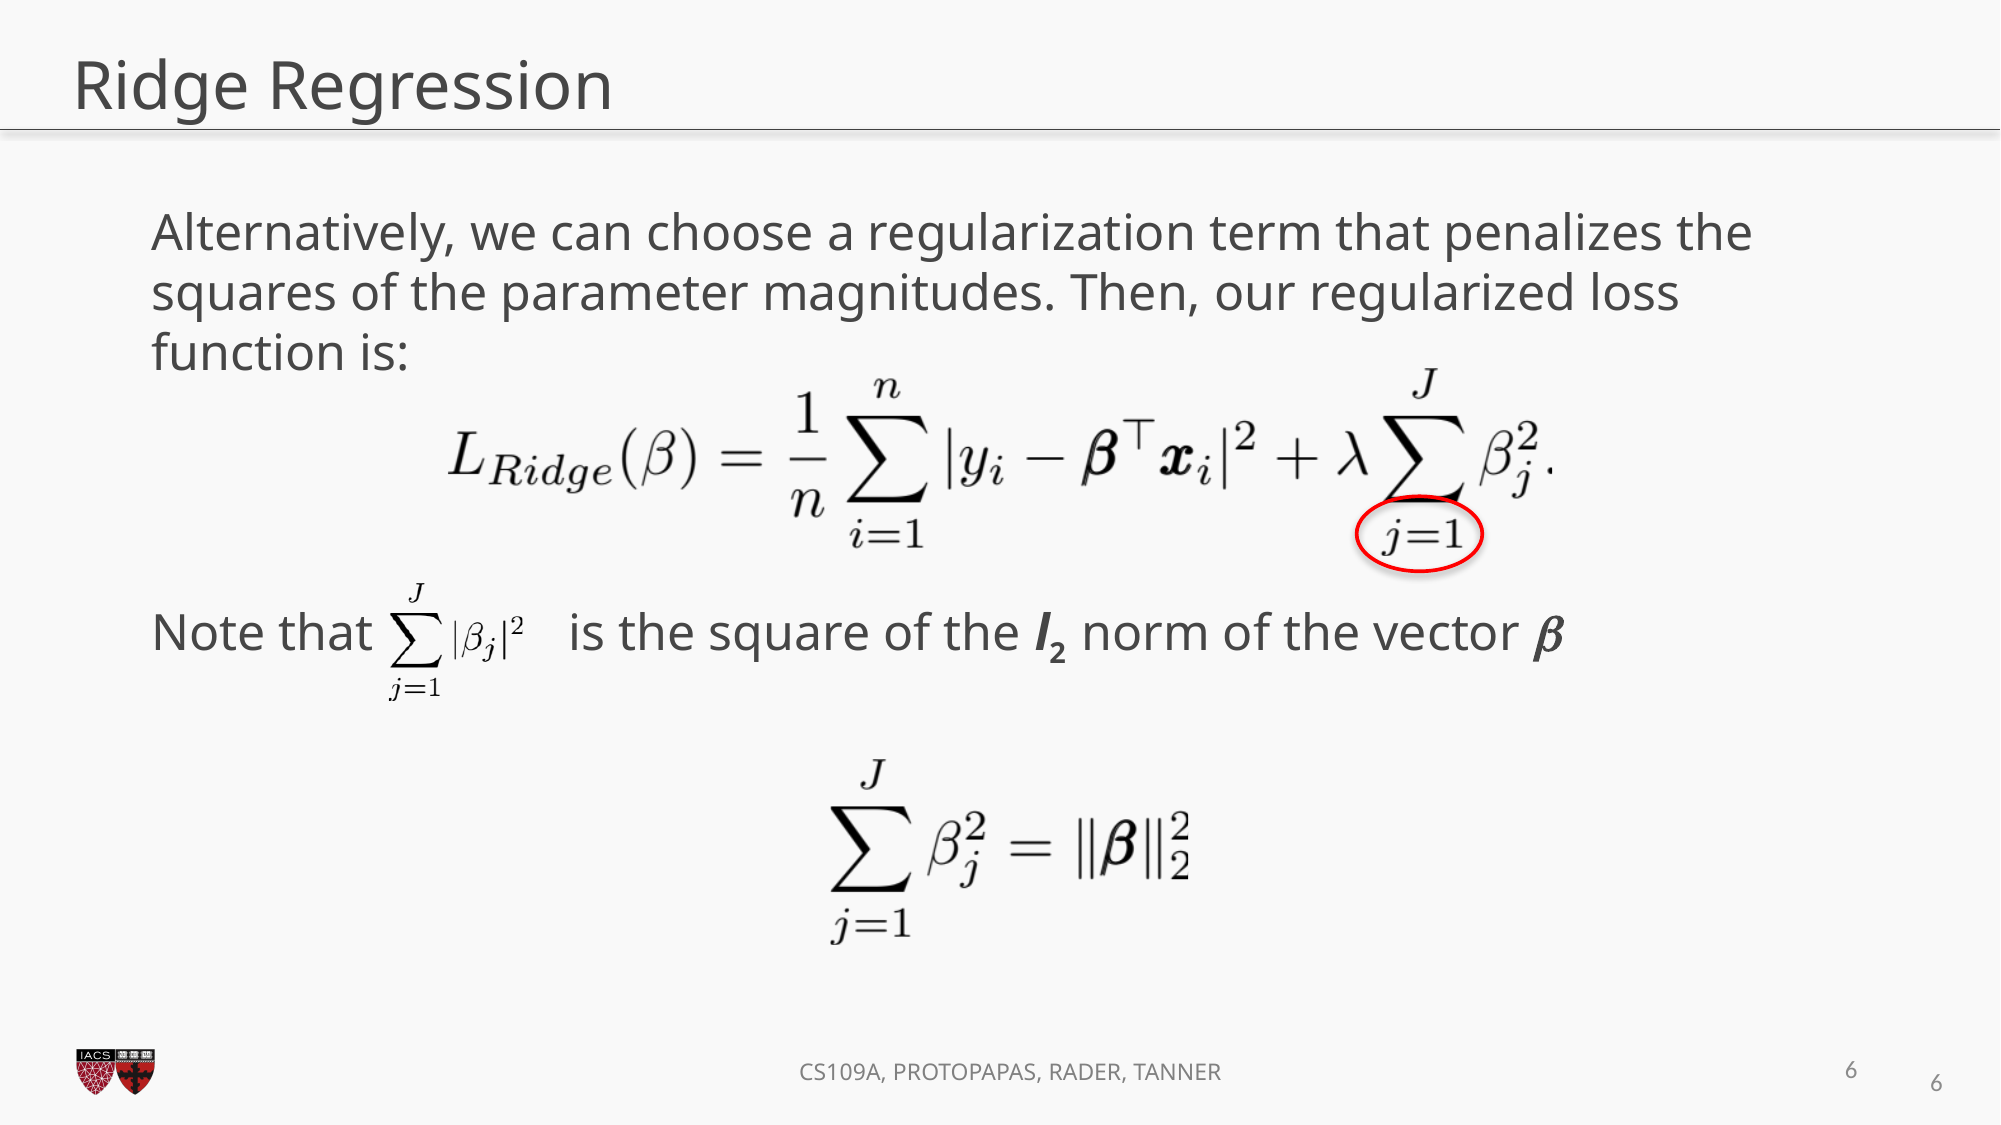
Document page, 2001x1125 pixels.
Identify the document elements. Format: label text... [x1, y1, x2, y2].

title Ridge Regression [57, 35, 1943, 162]
slide_number 6 [1405, 1038, 1873, 1099]
picture [75, 1049, 155, 1095]
list Alternatively, we can choose a regularization term that penalizes the squares of the parameter magnitudes. Then, our regularized loss function is: Note that is the square of the l2 norm of the vector b [136, 193, 1881, 540]
picture [830, 758, 1189, 945]
picture [447, 367, 1553, 556]
picture [388, 582, 523, 701]
text_box [1380, 564, 1459, 573]
